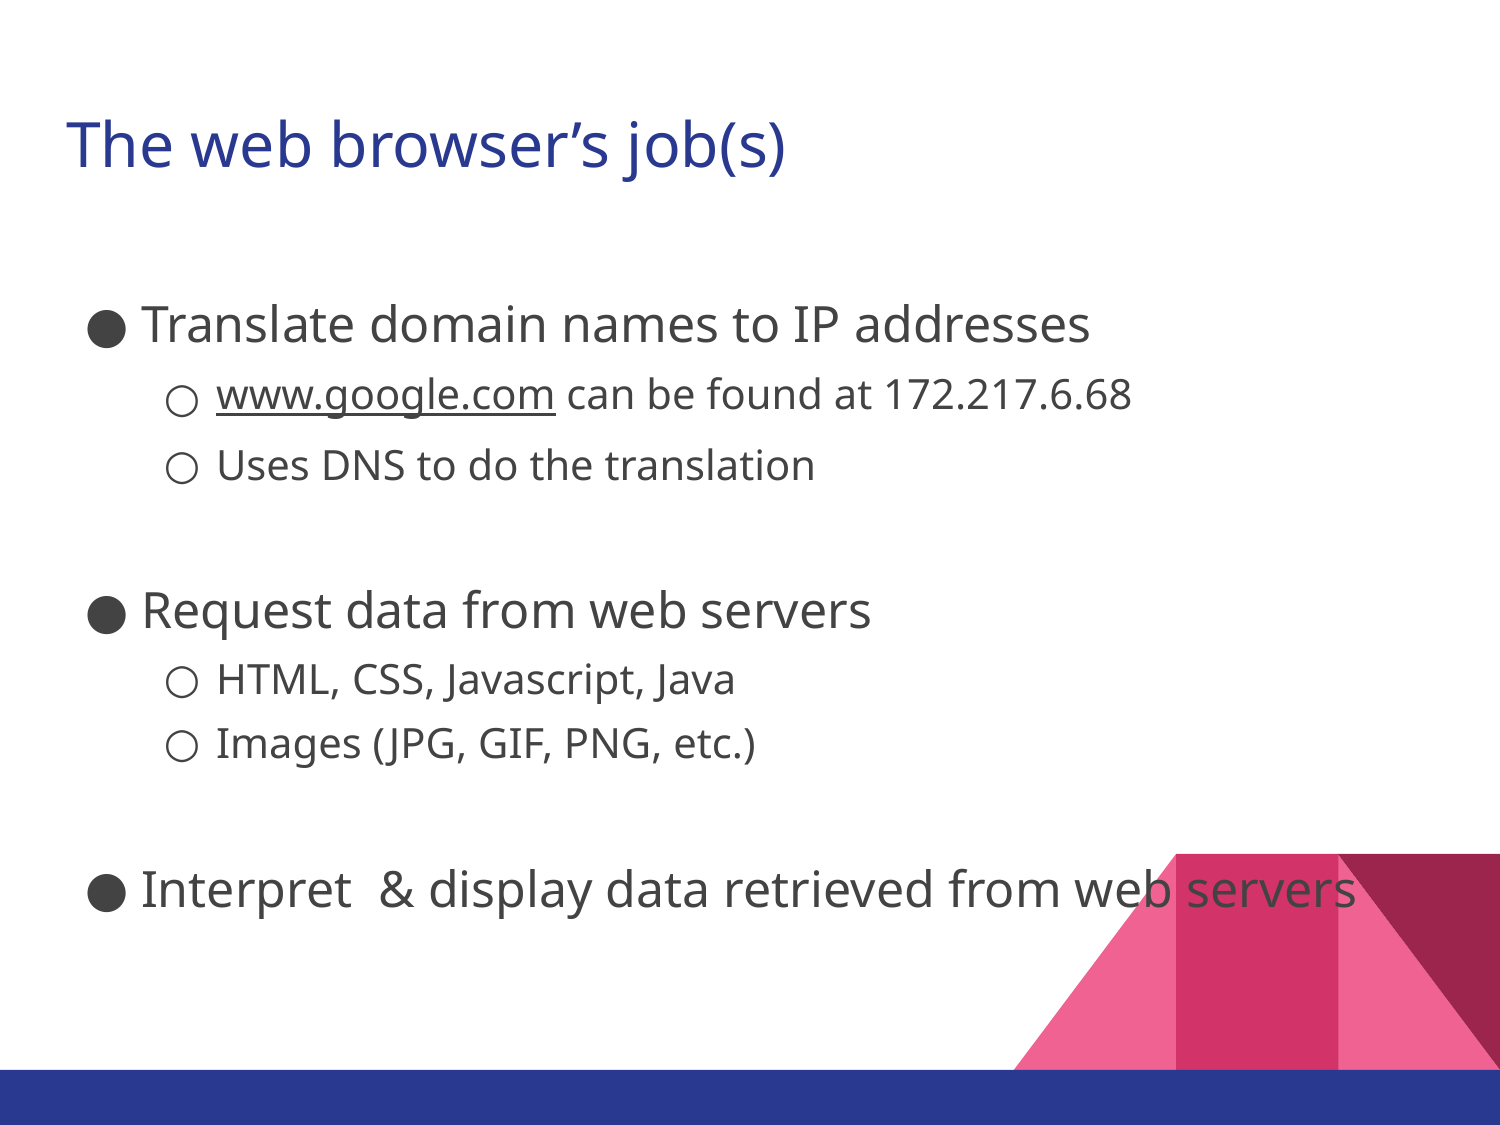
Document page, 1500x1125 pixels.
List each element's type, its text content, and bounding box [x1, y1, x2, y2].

title The web browser’s job(s) [51, 89, 1449, 223]
list Translate domain names to IP addresses www.google.com can be found at 172.217.6.68 Uses DNS to do the translation Request data from web servers HTML, CSS, Javascript, Java Images (JPG, GIF, PNG, etc.) Interpret & display data retrieved from web servers [51, 268, 1449, 1000]
